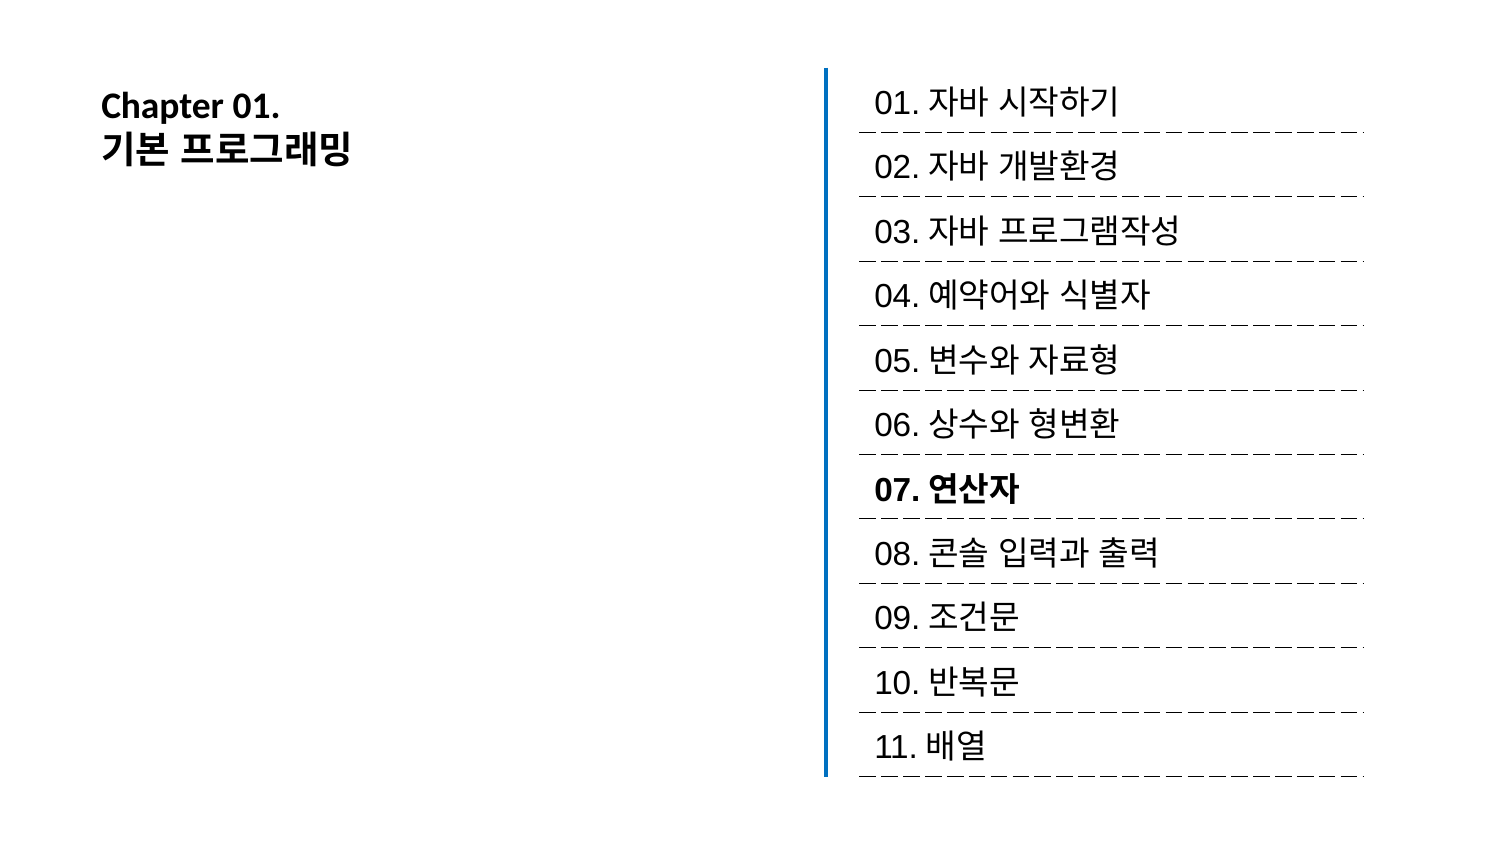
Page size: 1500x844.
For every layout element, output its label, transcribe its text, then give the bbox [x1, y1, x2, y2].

table_header 01.자바 시작하기 [859, 68, 1364, 132]
title Chapter 01. 기본 프로그래밍 [86, 76, 713, 175]
table_cell 09.조건문 [859, 583, 1364, 648]
table_cell 04.예약어와 식별자 [859, 261, 1364, 325]
table_cell 08.콘솔 입력과 출력 [859, 519, 1364, 583]
table_cell 05.변수와 자료형 [859, 325, 1364, 390]
table_cell 07.연산자 [859, 454, 1364, 519]
table_cell 02.자바 개발환경 [859, 132, 1364, 197]
table_cell 10.반복문 [859, 648, 1364, 712]
table_cell 06.상수와 형변환 [859, 390, 1364, 454]
table_cell 11.배열 [859, 712, 1364, 776]
table_cell 03.자바 프로그램작성 [859, 197, 1364, 261]
